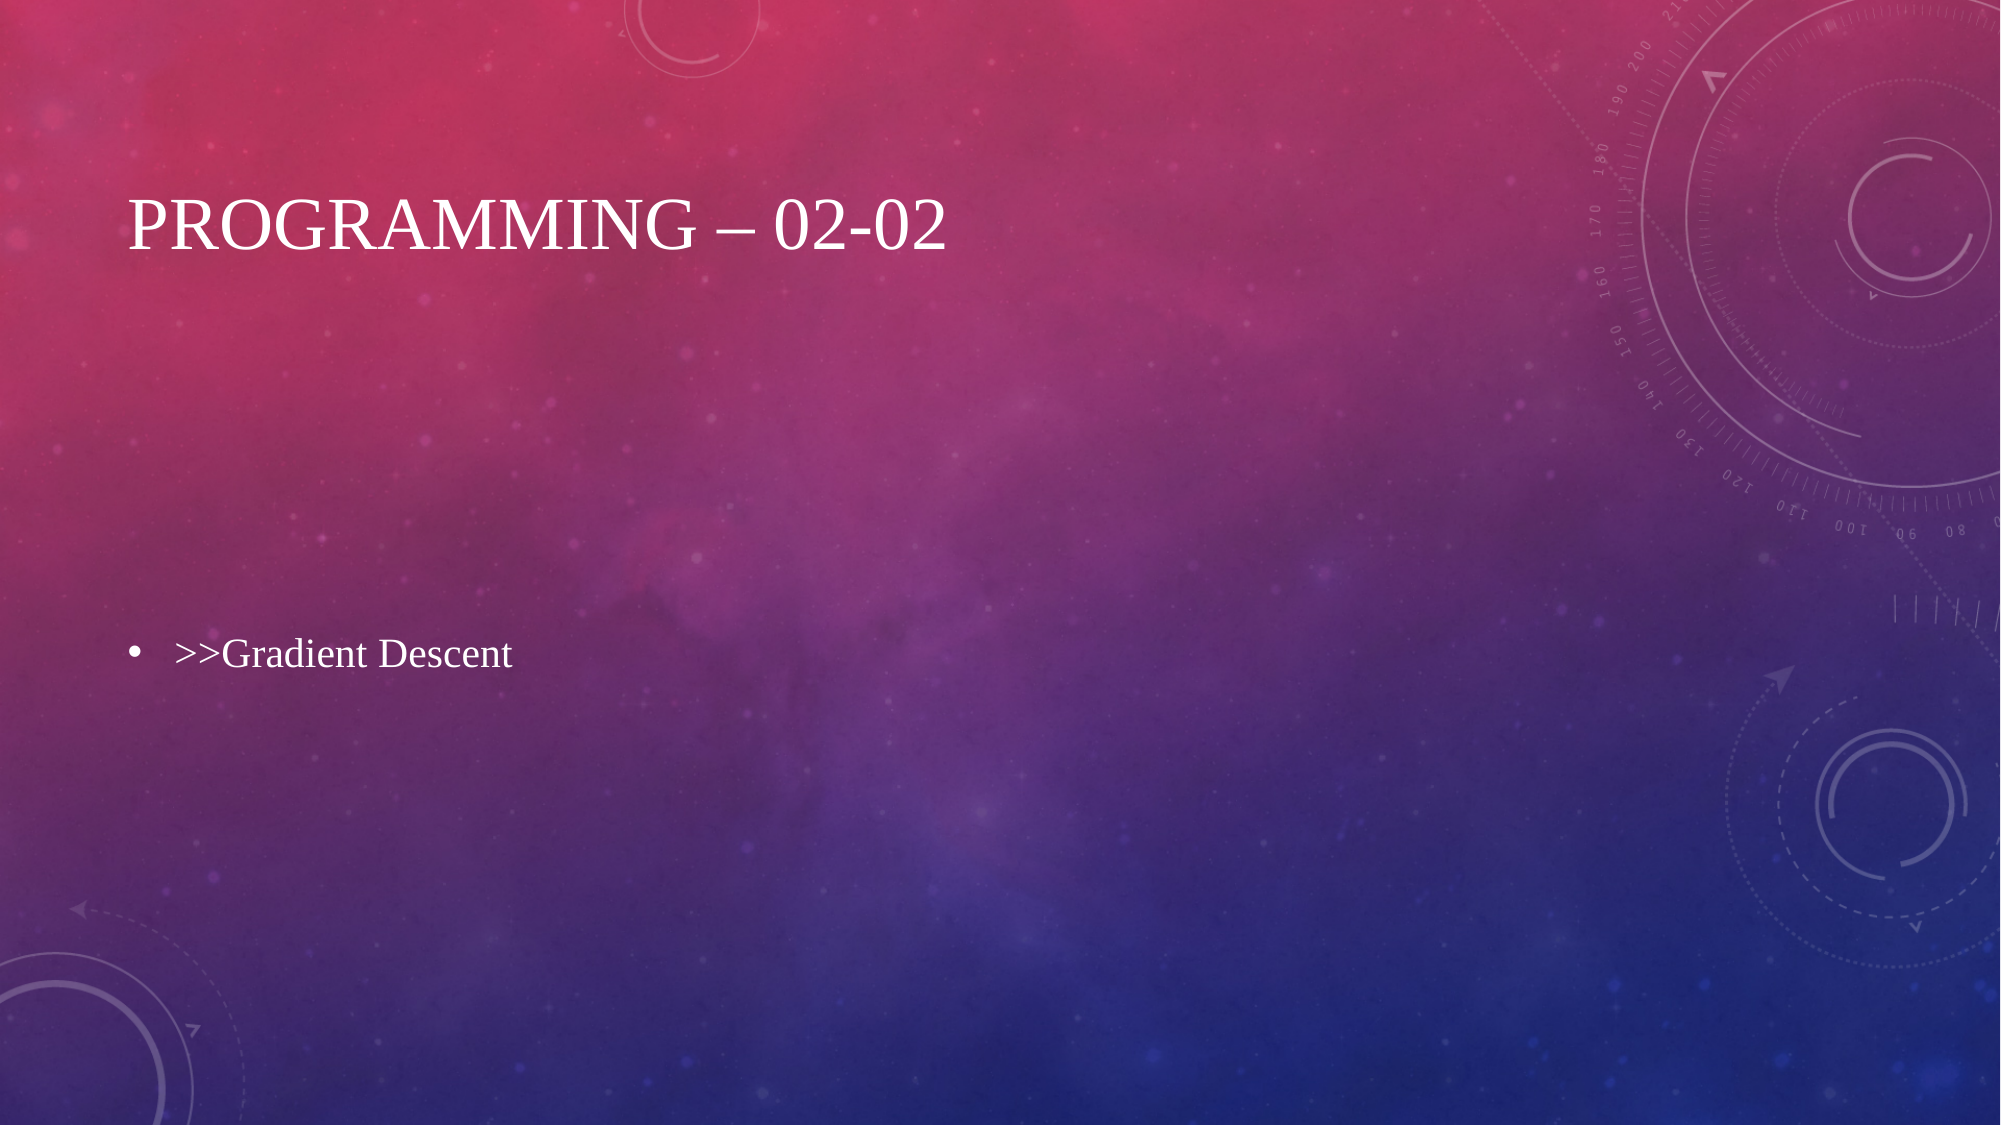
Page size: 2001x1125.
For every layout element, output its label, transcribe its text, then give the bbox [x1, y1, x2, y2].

picture [0, 0, 2001, 1125]
list >>Gradient Descent [112, 351, 1775, 950]
title ProgrAmming – 02-02 [112, 99, 1775, 339]
